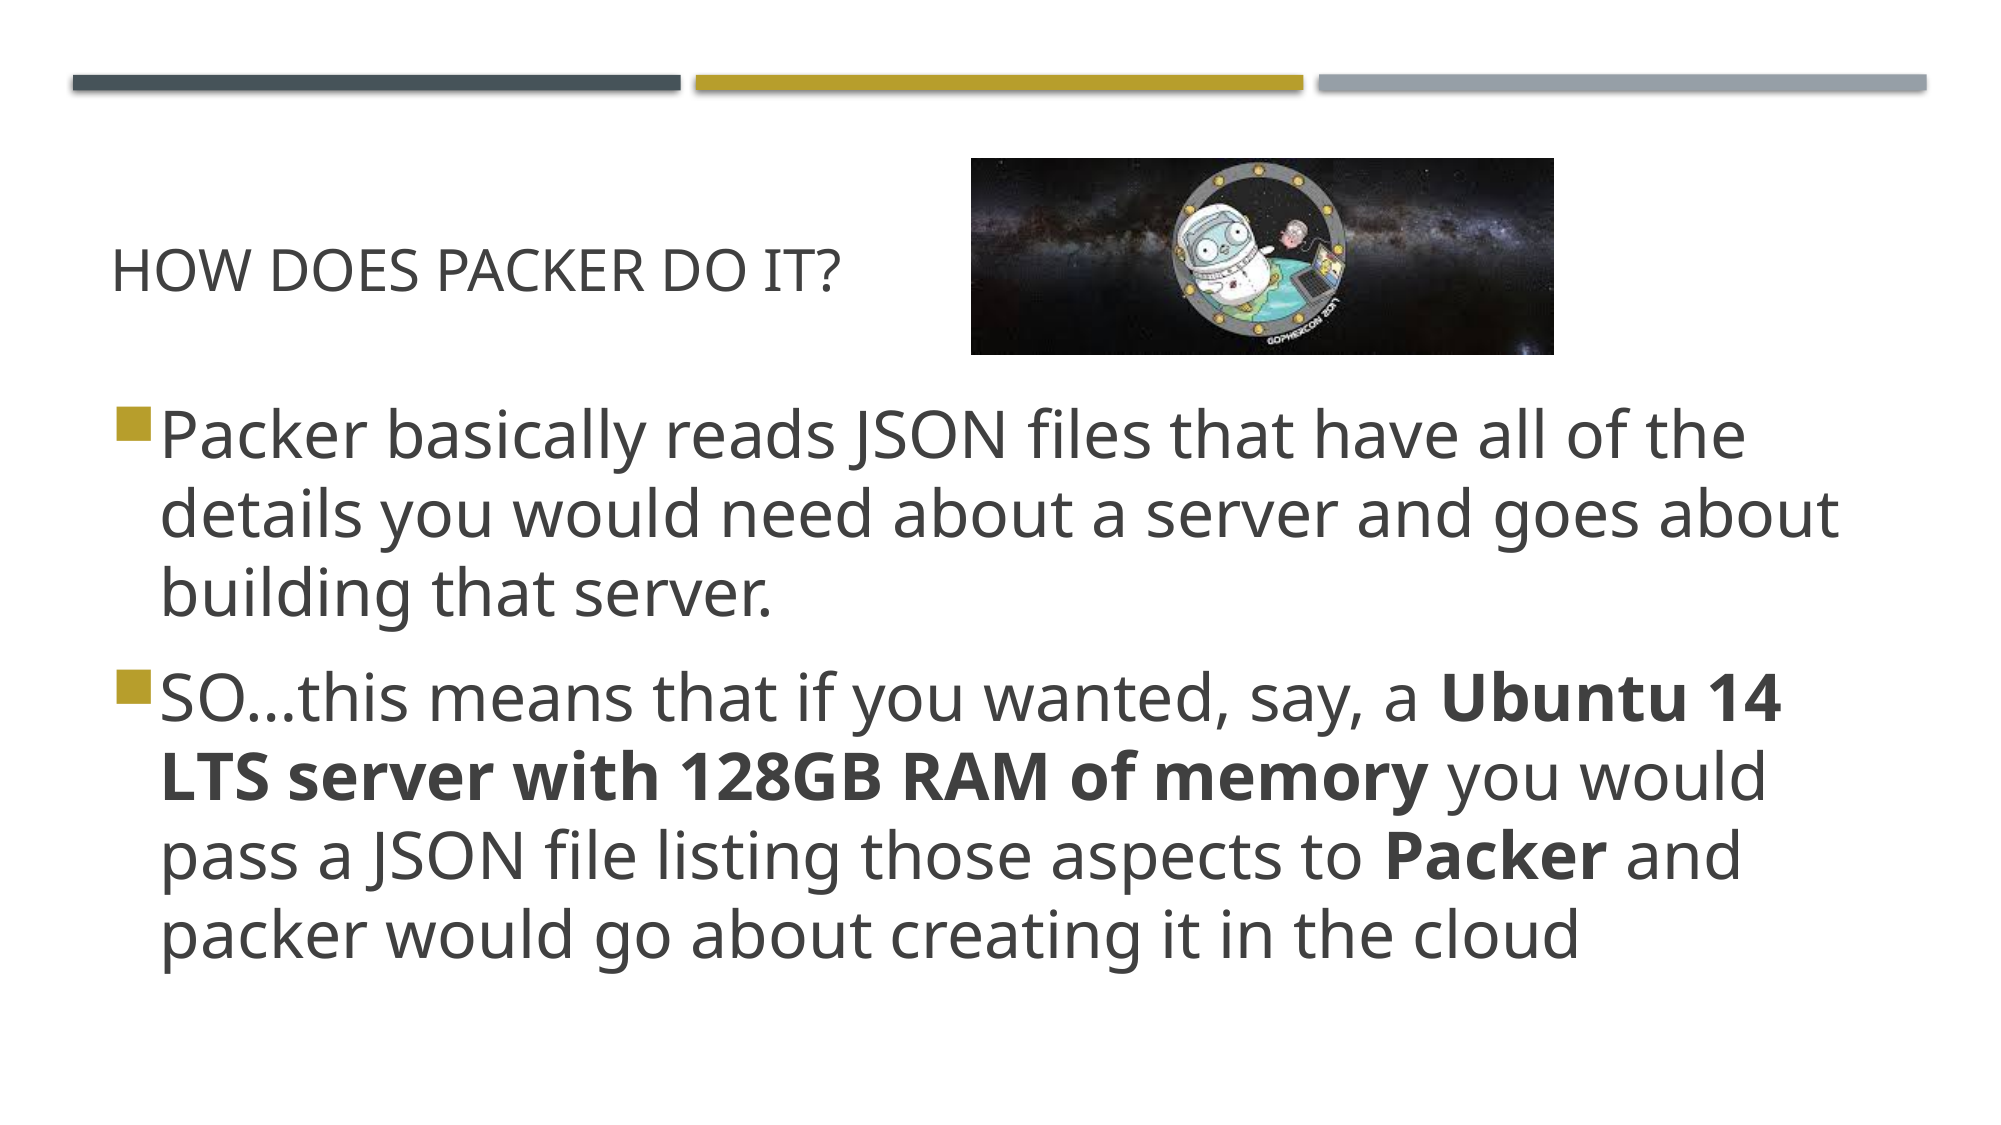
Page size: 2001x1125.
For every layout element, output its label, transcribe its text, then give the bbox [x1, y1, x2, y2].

picture [970, 157, 1554, 356]
list Packer basically reads JSON files that have all of the details you would need about a server and goes about building that server. SO…this means that if you wanted, say, a Ubuntu 14 LTS server with 128GB RAM of memory you would pass a JSON file listing those aspects to Packer and packer would go about creating it in the cloud [95, 383, 1905, 981]
title How does packer do it? [95, 115, 1905, 311]
